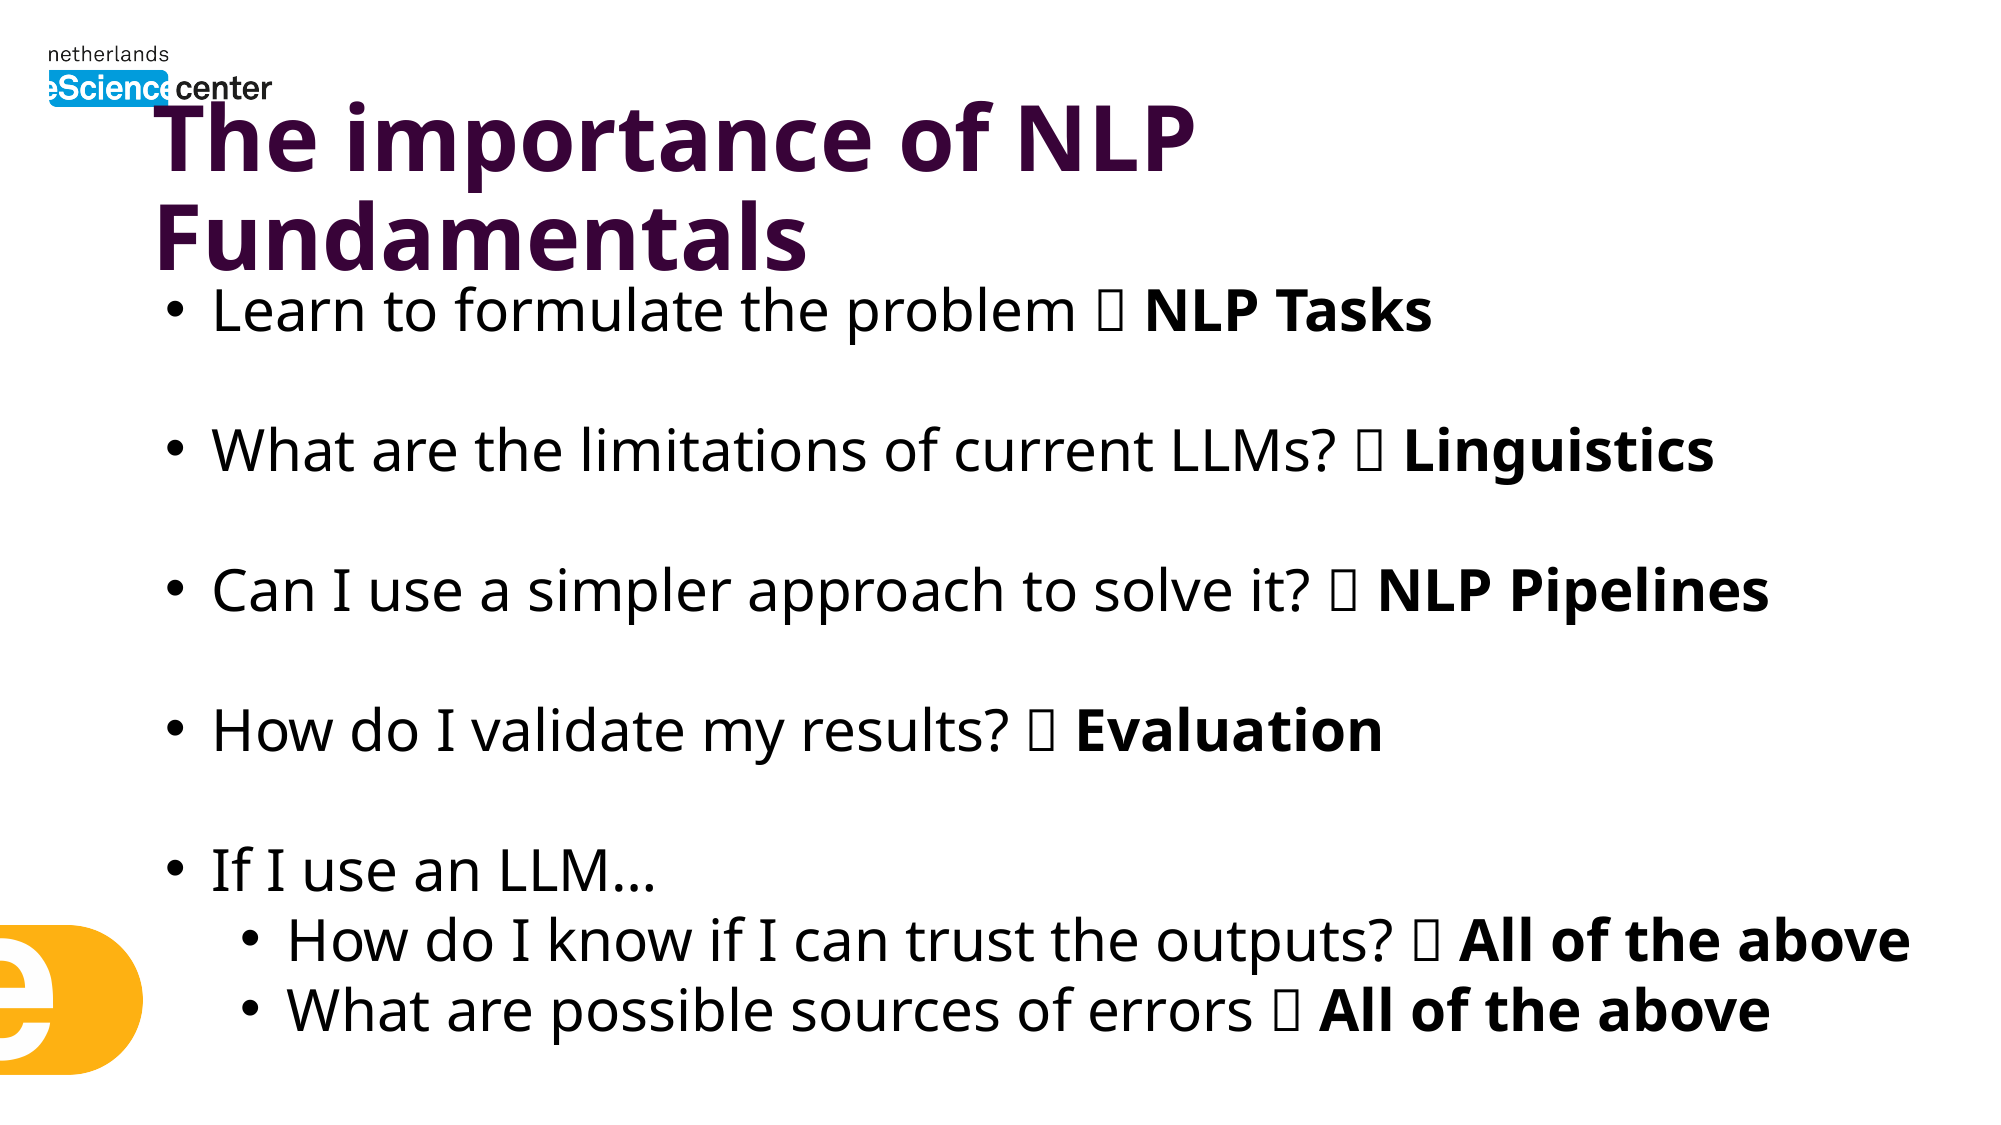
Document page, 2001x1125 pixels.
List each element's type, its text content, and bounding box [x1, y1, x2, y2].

picture [17, 21, 295, 135]
picture [0, 925, 143, 1075]
text_box Learn to formulate the problem  NLP Tasks What are the limitations of current LLMs?  Linguistics Can I use a simpler approach to solve it?  NLP Pipelines How do I validate my results?  Evaluation If I use an LLM… How do I know if I can trust the outputs?  All of the above What are possible sources of errors  All of the above [150, 265, 1966, 1051]
title The importance of NLP Fundamentals [137, 117, 1863, 266]
